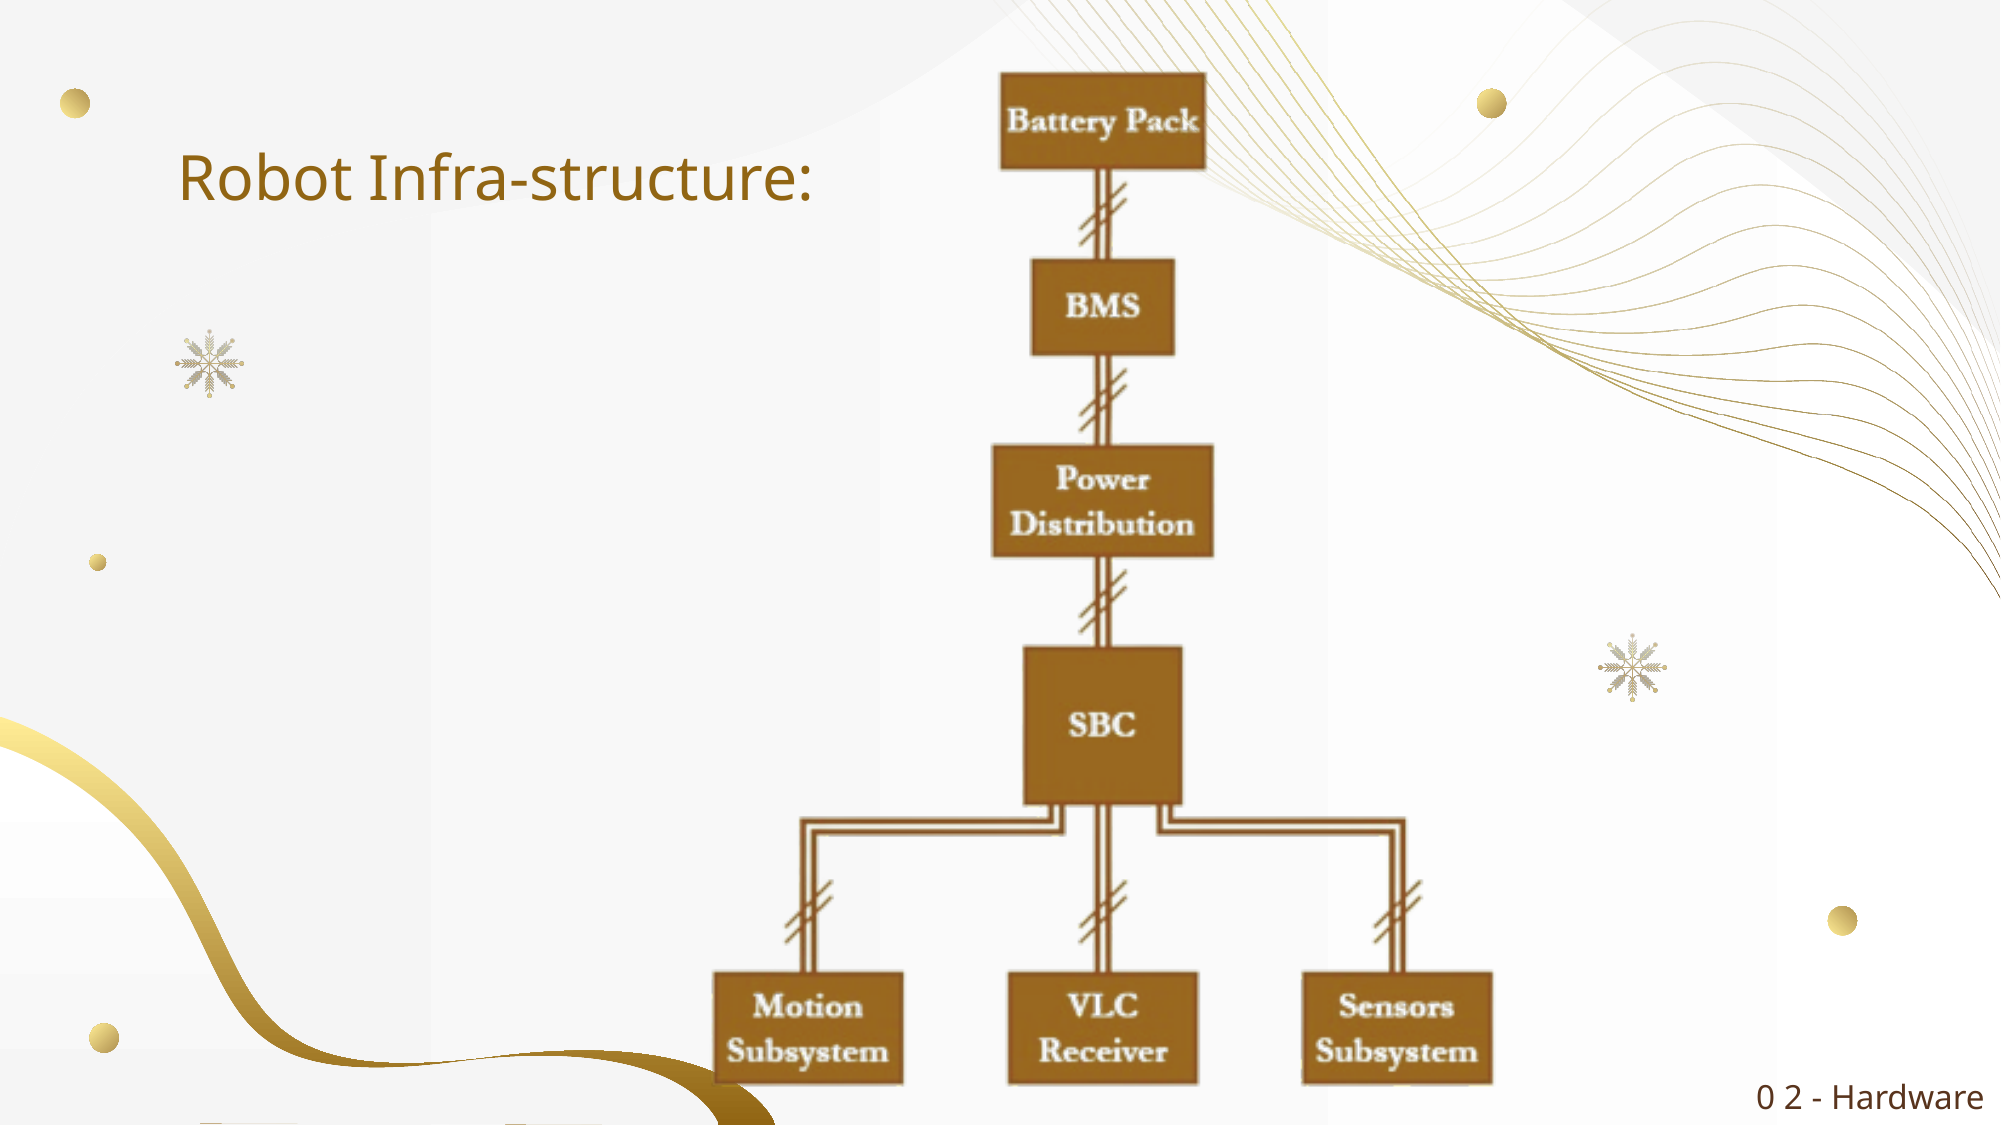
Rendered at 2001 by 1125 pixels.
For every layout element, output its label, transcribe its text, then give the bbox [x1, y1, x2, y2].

picture [175, 328, 244, 398]
title Robot Infra-structure: [157, 118, 696, 242]
text_box 0 2 - Hardware [1427, 1060, 2000, 1125]
picture [701, 0, 2001, 1102]
